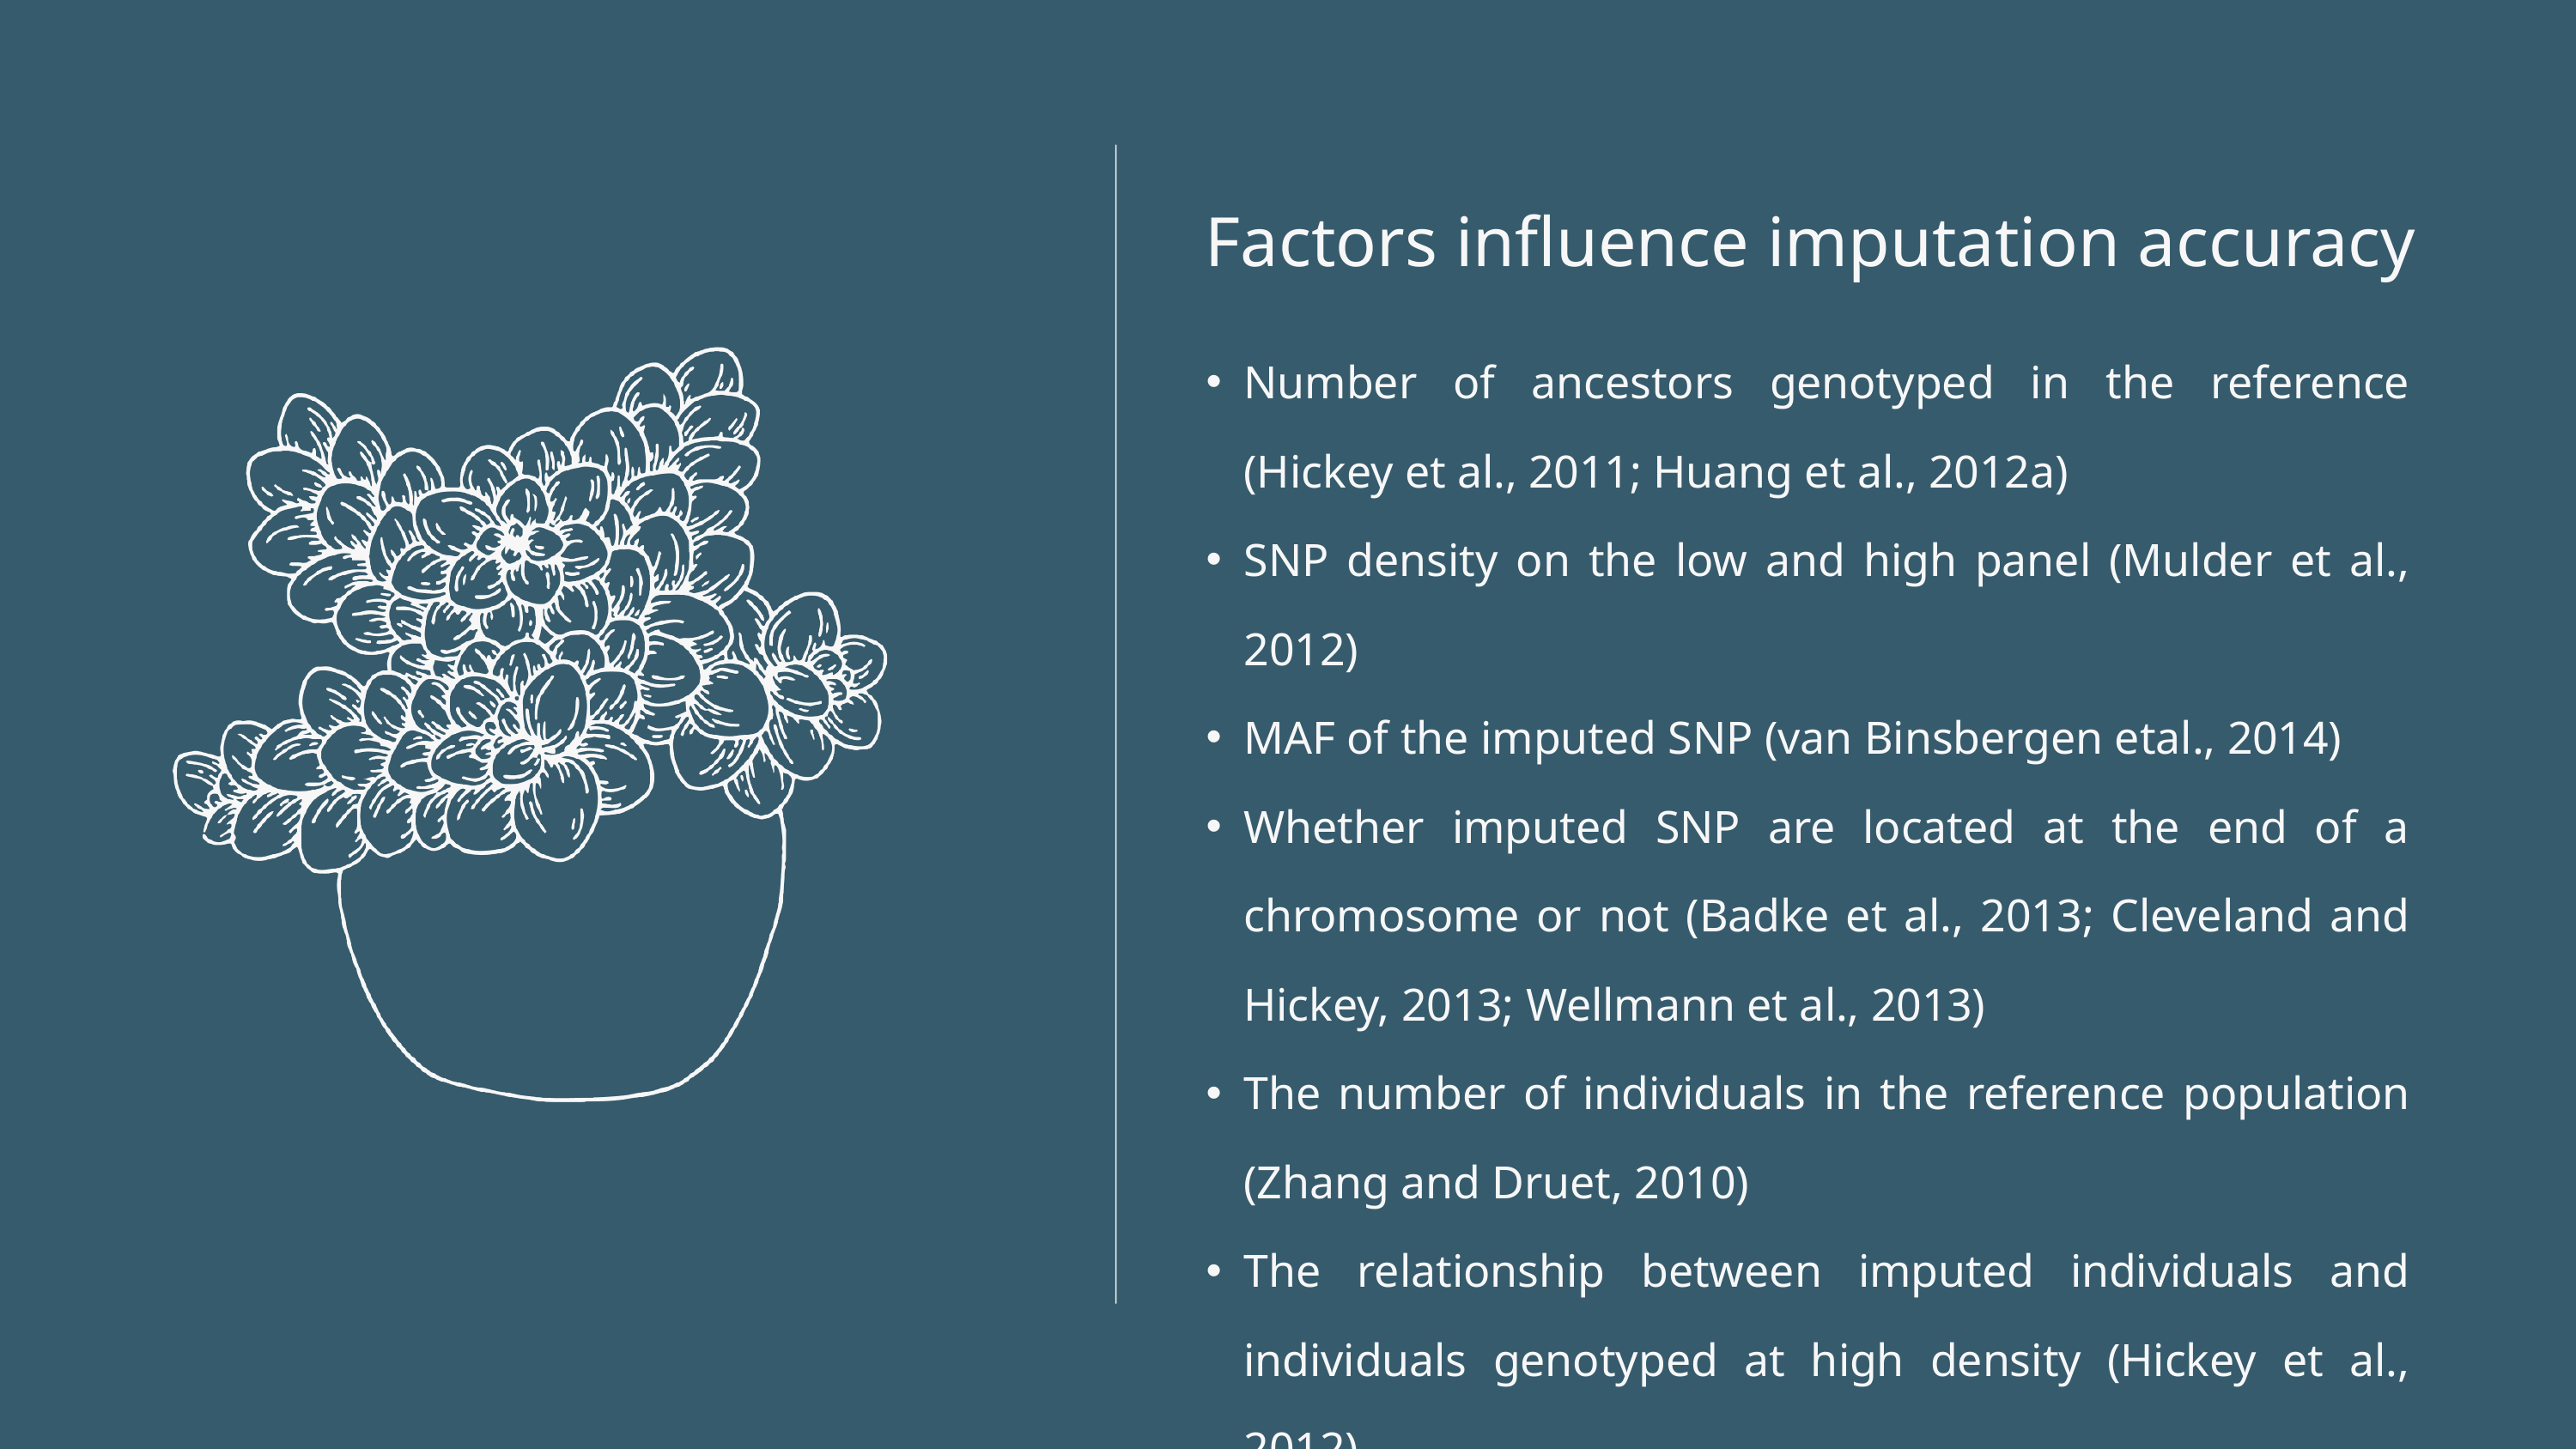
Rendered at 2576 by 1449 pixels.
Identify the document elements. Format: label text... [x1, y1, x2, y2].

picture [173, 346, 889, 1102]
text_box Number of ancestors genotyped in the reference (Hickey et al., 2011; Huang et al., 2012a) SNP density on the low and high panel (Mulder et al., 2012) MAF of the imputed SNP (van Binsbergen etal., 2014) Whether imputed SNP are located at the end of a chromosome or not (Badke et al., 2013; Cleveland and Hickey, 2013; Wellmann et al., 2013) The number of individuals in the reference population (Zhang and Druet, 2010) The relationship between imputed individuals and individuals genotyped at high density (Hickey et al., 2012) [1168, 318, 2411, 1449]
text_box Factors influence imputation accuracy [1185, 185, 2437, 281]
